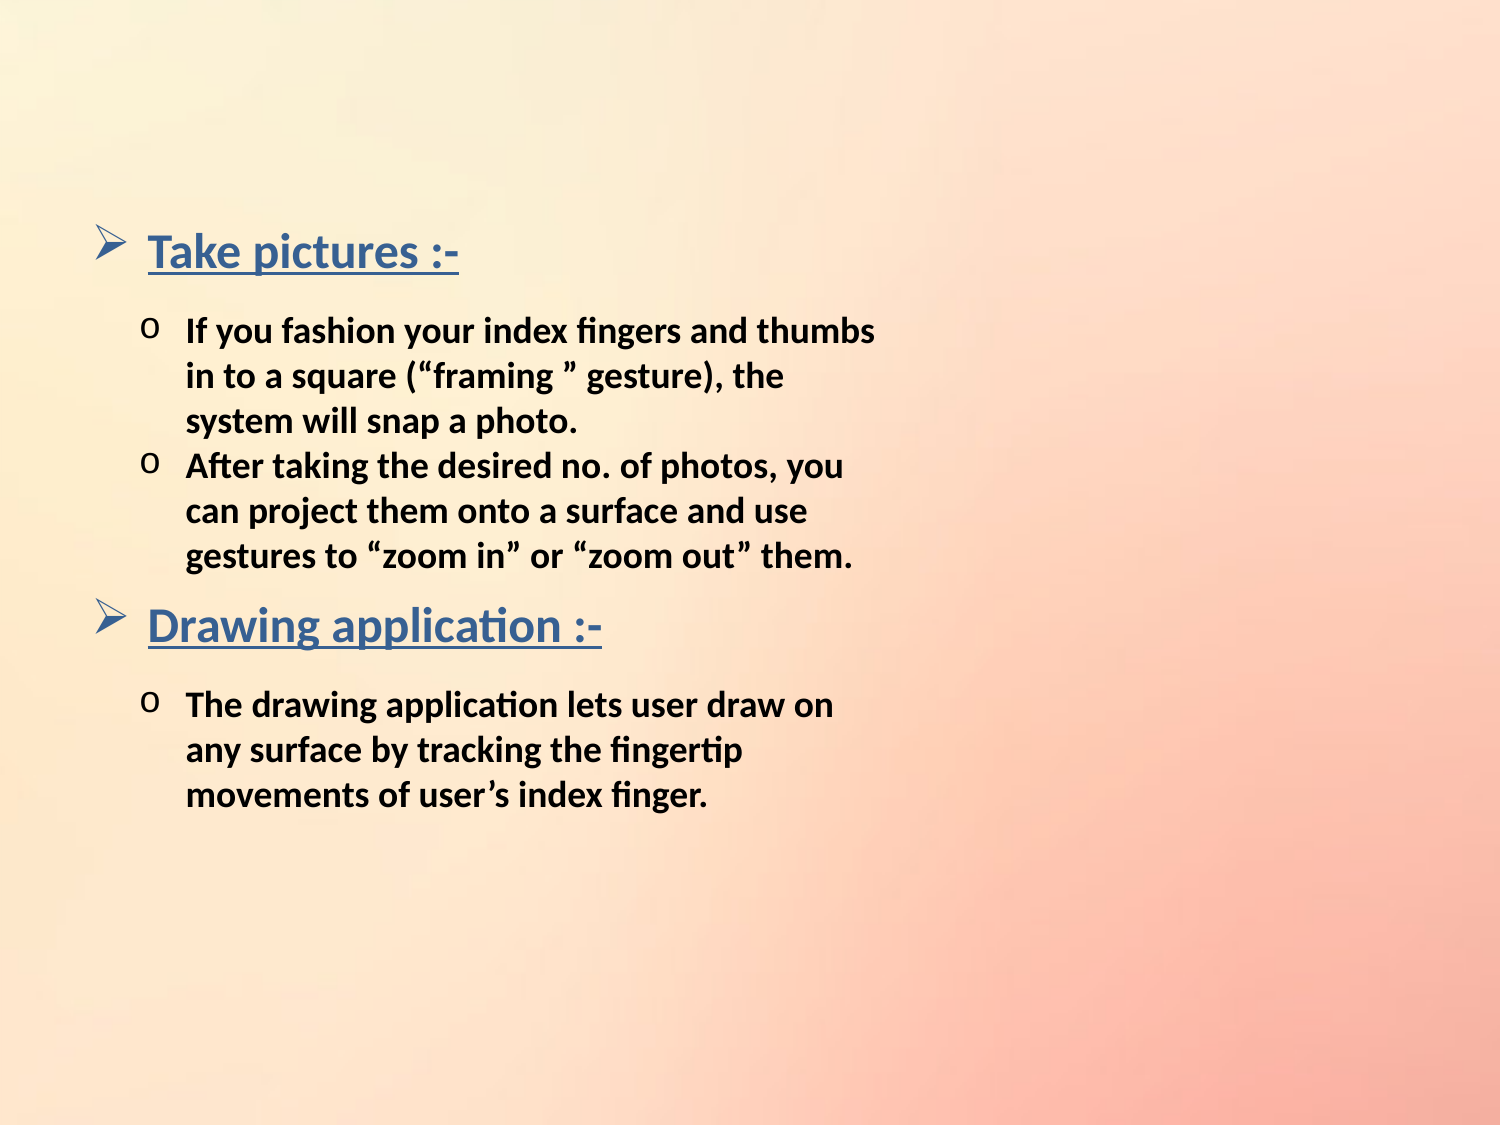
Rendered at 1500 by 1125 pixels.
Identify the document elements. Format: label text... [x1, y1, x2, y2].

text_box Take pictures :- [76, 210, 514, 286]
picture [0, 0, 1500, 1125]
text_box If you fashion your index fingers and thumbs in to a square (“framing ” gesture), the system will snap a photo. After taking the desired no. of photos, you can project them onto a surface and use gestures to “zoom in” or “zoom out” them. [123, 298, 904, 584]
text_box The drawing application lets user draw on any surface by tracking the fingertip movements of user’s index finger. [123, 672, 904, 823]
text_box Drawing application :- [76, 585, 632, 660]
